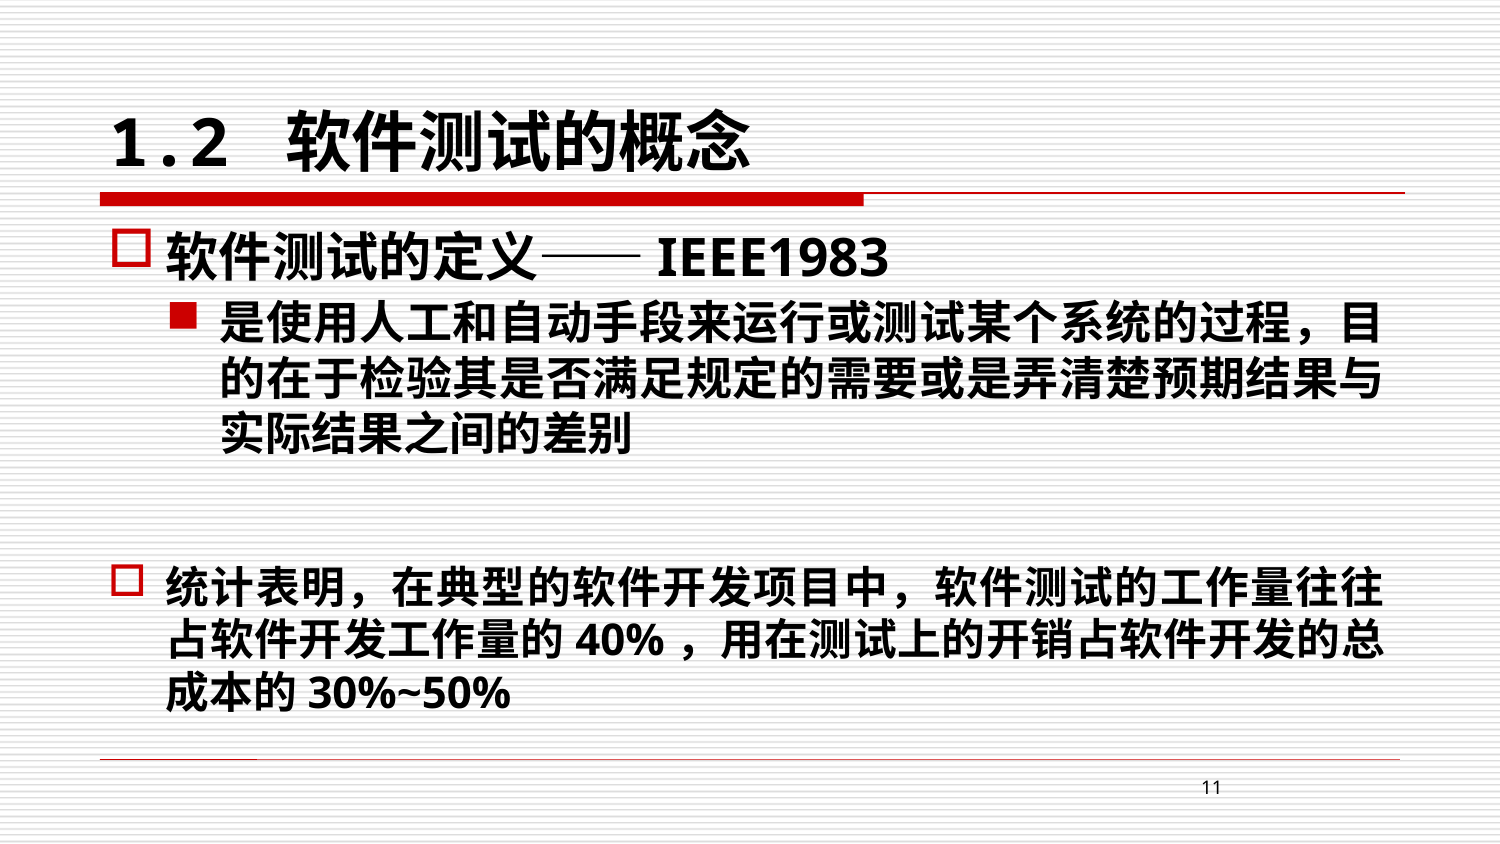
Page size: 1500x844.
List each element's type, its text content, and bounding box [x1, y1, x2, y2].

text_box 11 [993, 768, 1238, 827]
list 软件测试的定义——IEEE1983 是使用人工和自动手段来运行或测试某个系统的过程，目的在于检验其是否满足规定的需要或是弄清楚预期结果与实际结果之间的差别 统计表明，在典型的软件开发项目中，软件测试的工作量往往占软件开发工作量的40%，用在测试上的开销占软件开发的总成本的30%~50% [93, 215, 1400, 741]
title 1.2 软件测试的概念 [94, 37, 1407, 188]
picture [0, 0, 1500, 844]
